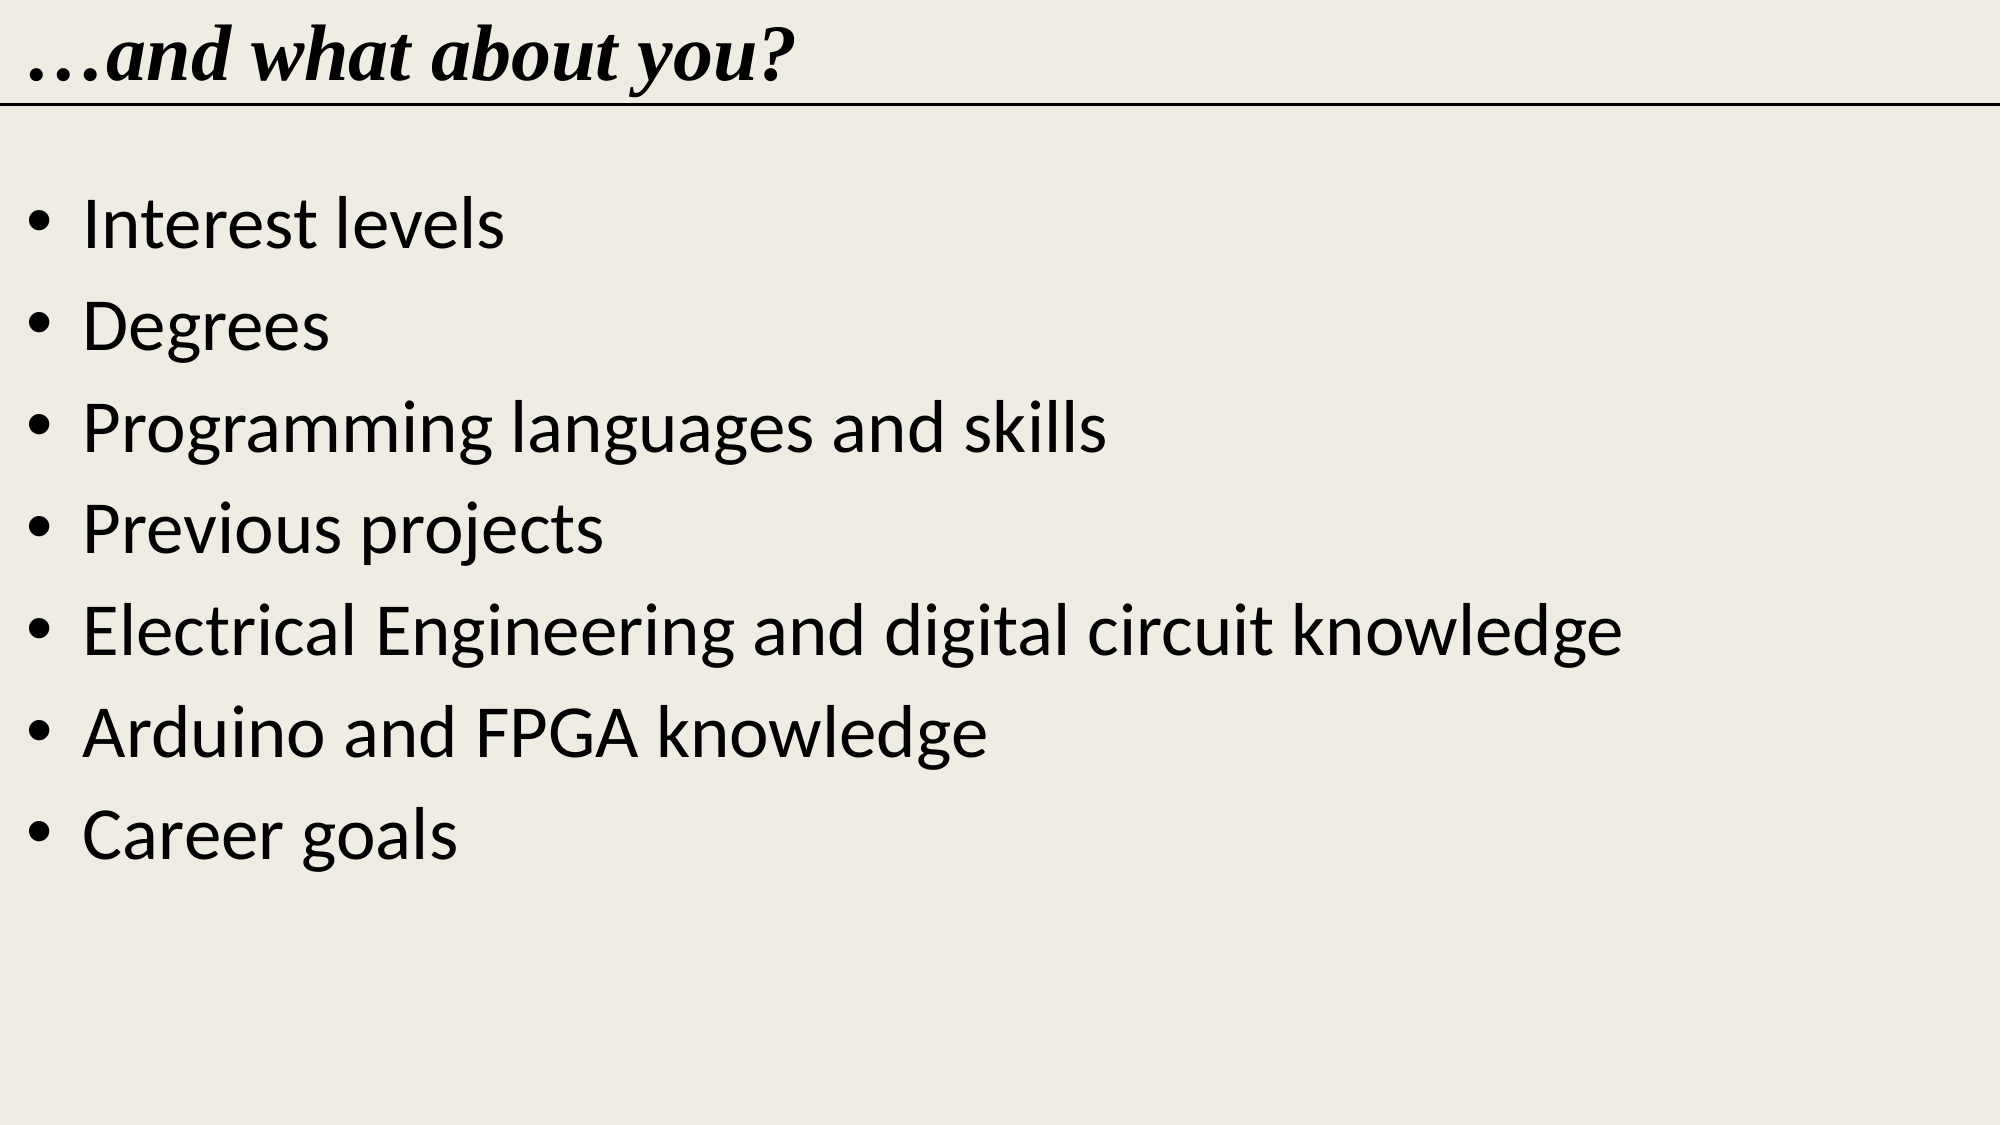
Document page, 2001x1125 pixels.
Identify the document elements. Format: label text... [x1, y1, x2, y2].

text_box …and what about you? [11, 3, 1924, 103]
subtitle Interest levels Degrees Programming languages and skills Previous projects Electrical Engineering and digital circuit knowledge Arduino and FPGA knowledge Career goals [11, 176, 1853, 1085]
